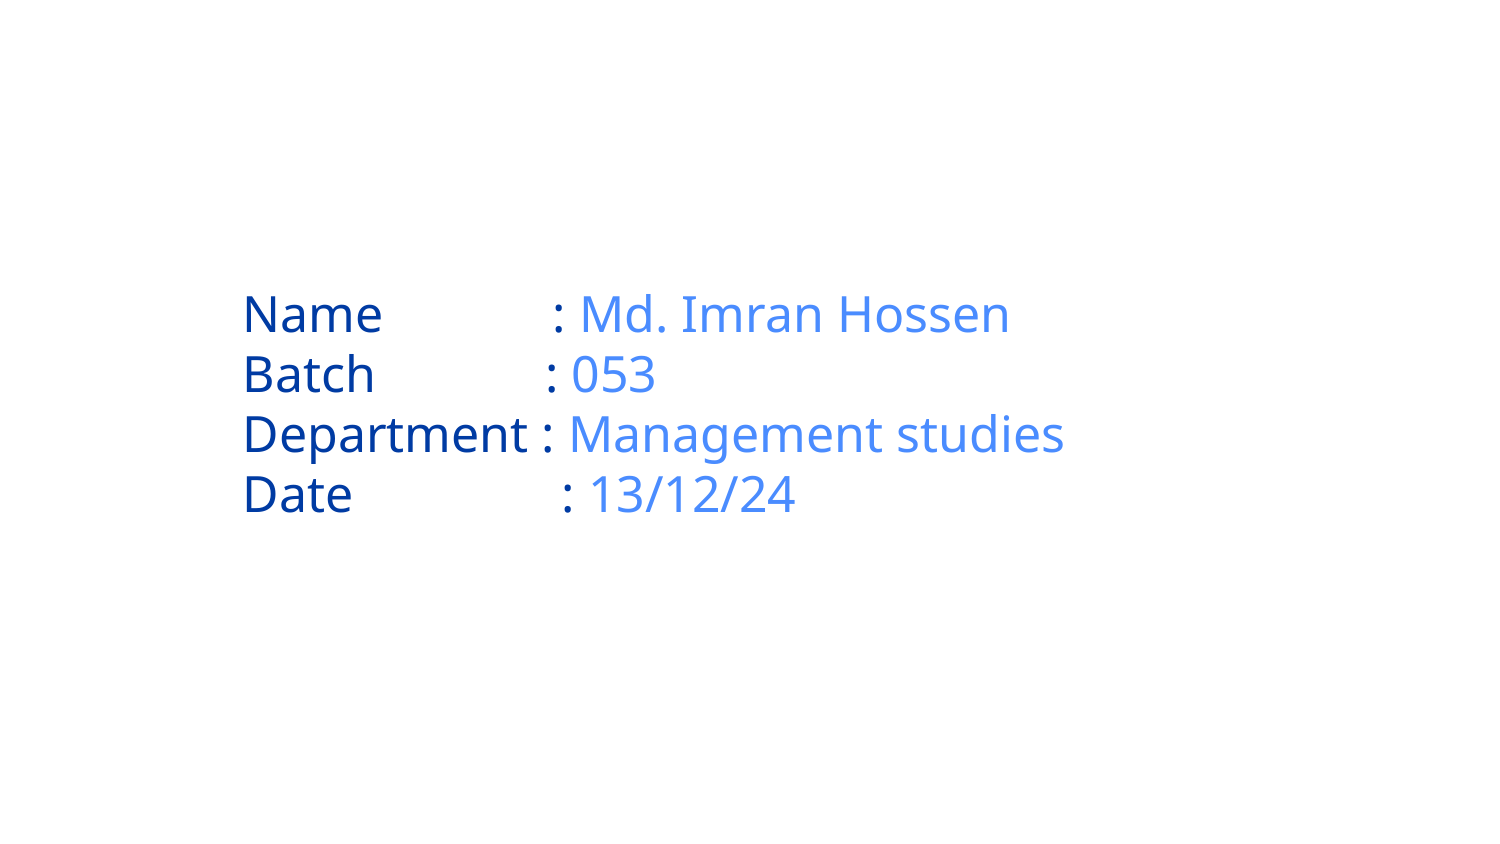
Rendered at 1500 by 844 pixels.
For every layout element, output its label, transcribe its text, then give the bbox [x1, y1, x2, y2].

text_box Name : Md. Imran Hossen Batch : 053 Department : Management studies Date : 13/12/24 [228, 275, 1272, 566]
